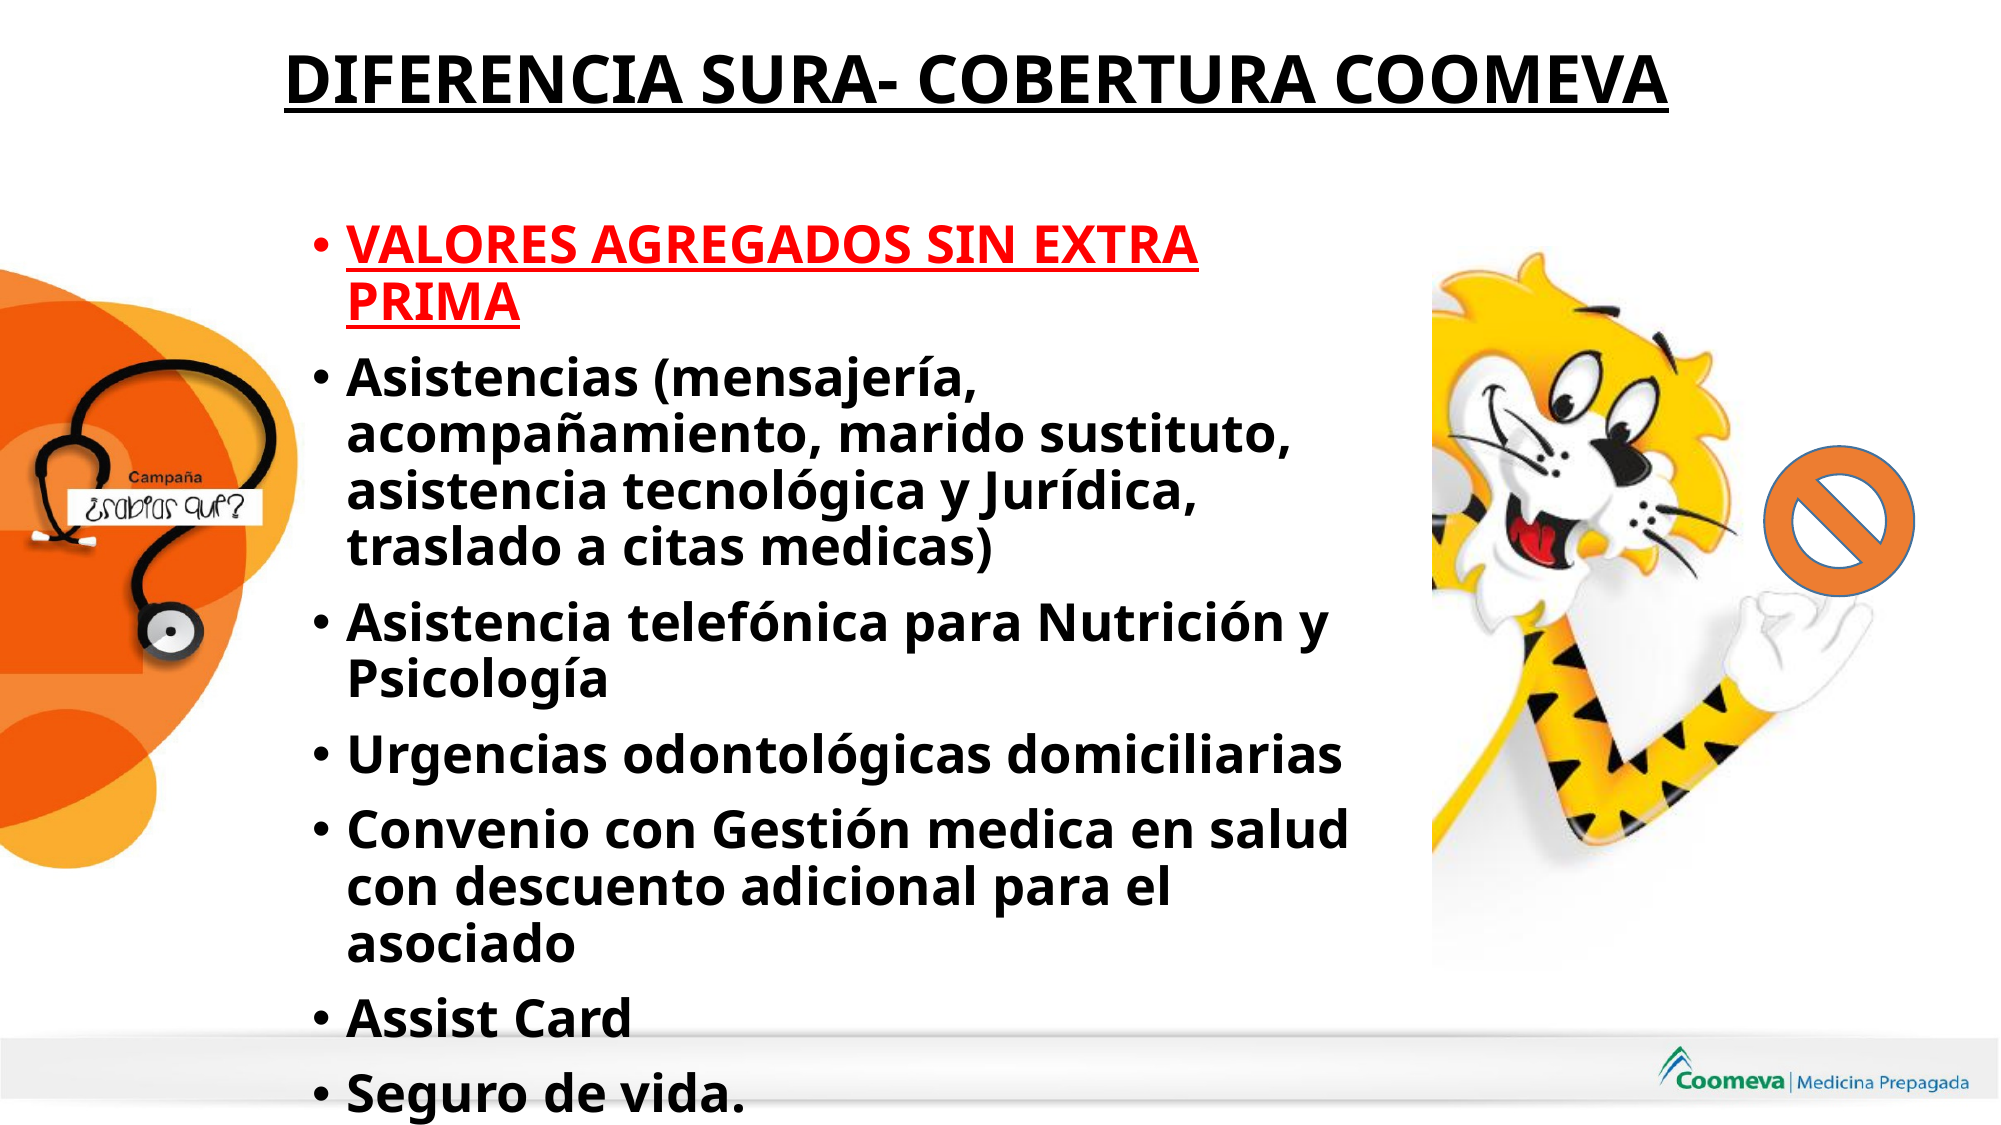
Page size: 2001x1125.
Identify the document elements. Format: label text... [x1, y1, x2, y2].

picture [0, 0, 2000, 1125]
title DIFERENCIA SURA- COBERTURA COOMEVA [114, 38, 1840, 280]
text_box VALORES AGREGADOS SIN EXTRA PRIMA Asistencias (mensajería, acompañamiento, marido sustituto, asistencia tecnológica y Jurídica, traslado a citas medicas) Asistencia telefónica para Nutrición y Psicología Urgencias odontológicas domiciliarias Convenio con Gestión medica en salud con descuento adicional para el asociado Assist Card Seguro de vida. [297, 211, 1400, 915]
